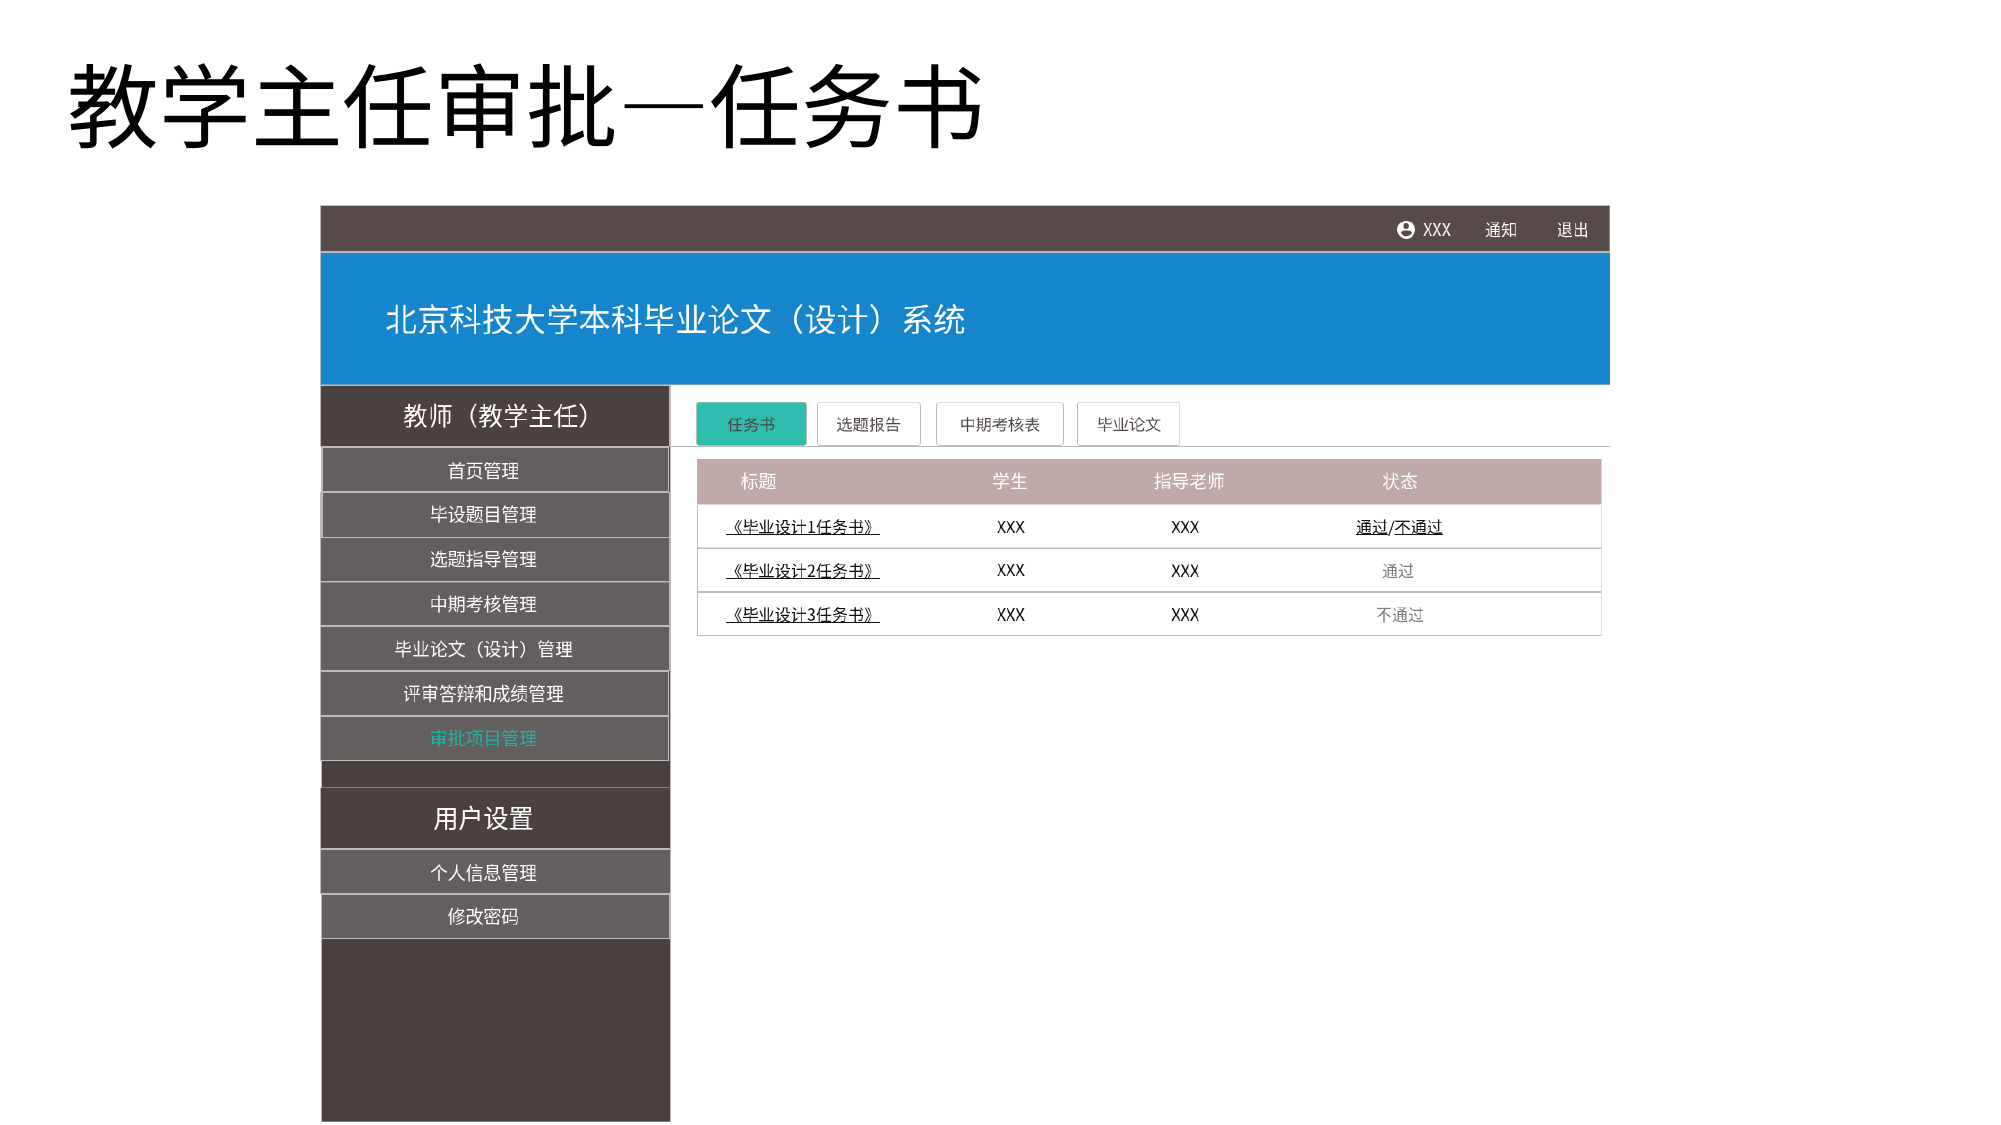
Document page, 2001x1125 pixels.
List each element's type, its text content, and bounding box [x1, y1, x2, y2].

text_box 教学主任审批—任务书 [52, 2, 1778, 221]
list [320, 205, 1609, 1122]
